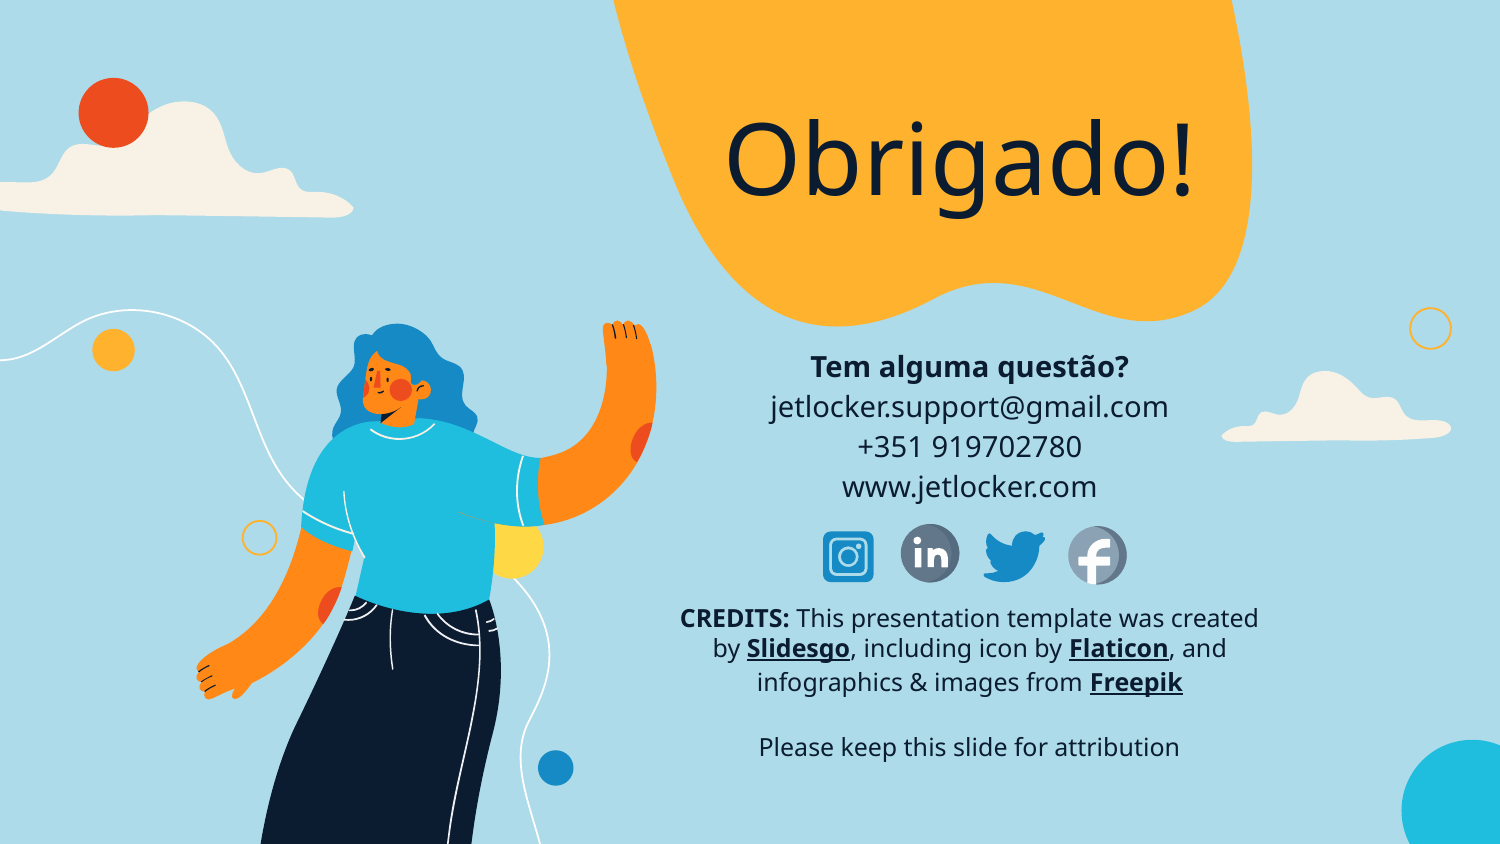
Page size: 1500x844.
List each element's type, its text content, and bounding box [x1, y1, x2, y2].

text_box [822, 531, 895, 583]
title Obrigado! [660, 80, 1261, 253]
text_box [900, 523, 961, 583]
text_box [194, 320, 666, 844]
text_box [966, 531, 1046, 583]
text_box Please keep this slide for attribution [671, 712, 1305, 763]
subtitle Tem alguma questão? jetlocker.support@gmail.com +351 919702780 www.jetlocker.com [671, 328, 1345, 503]
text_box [1067, 525, 1128, 585]
